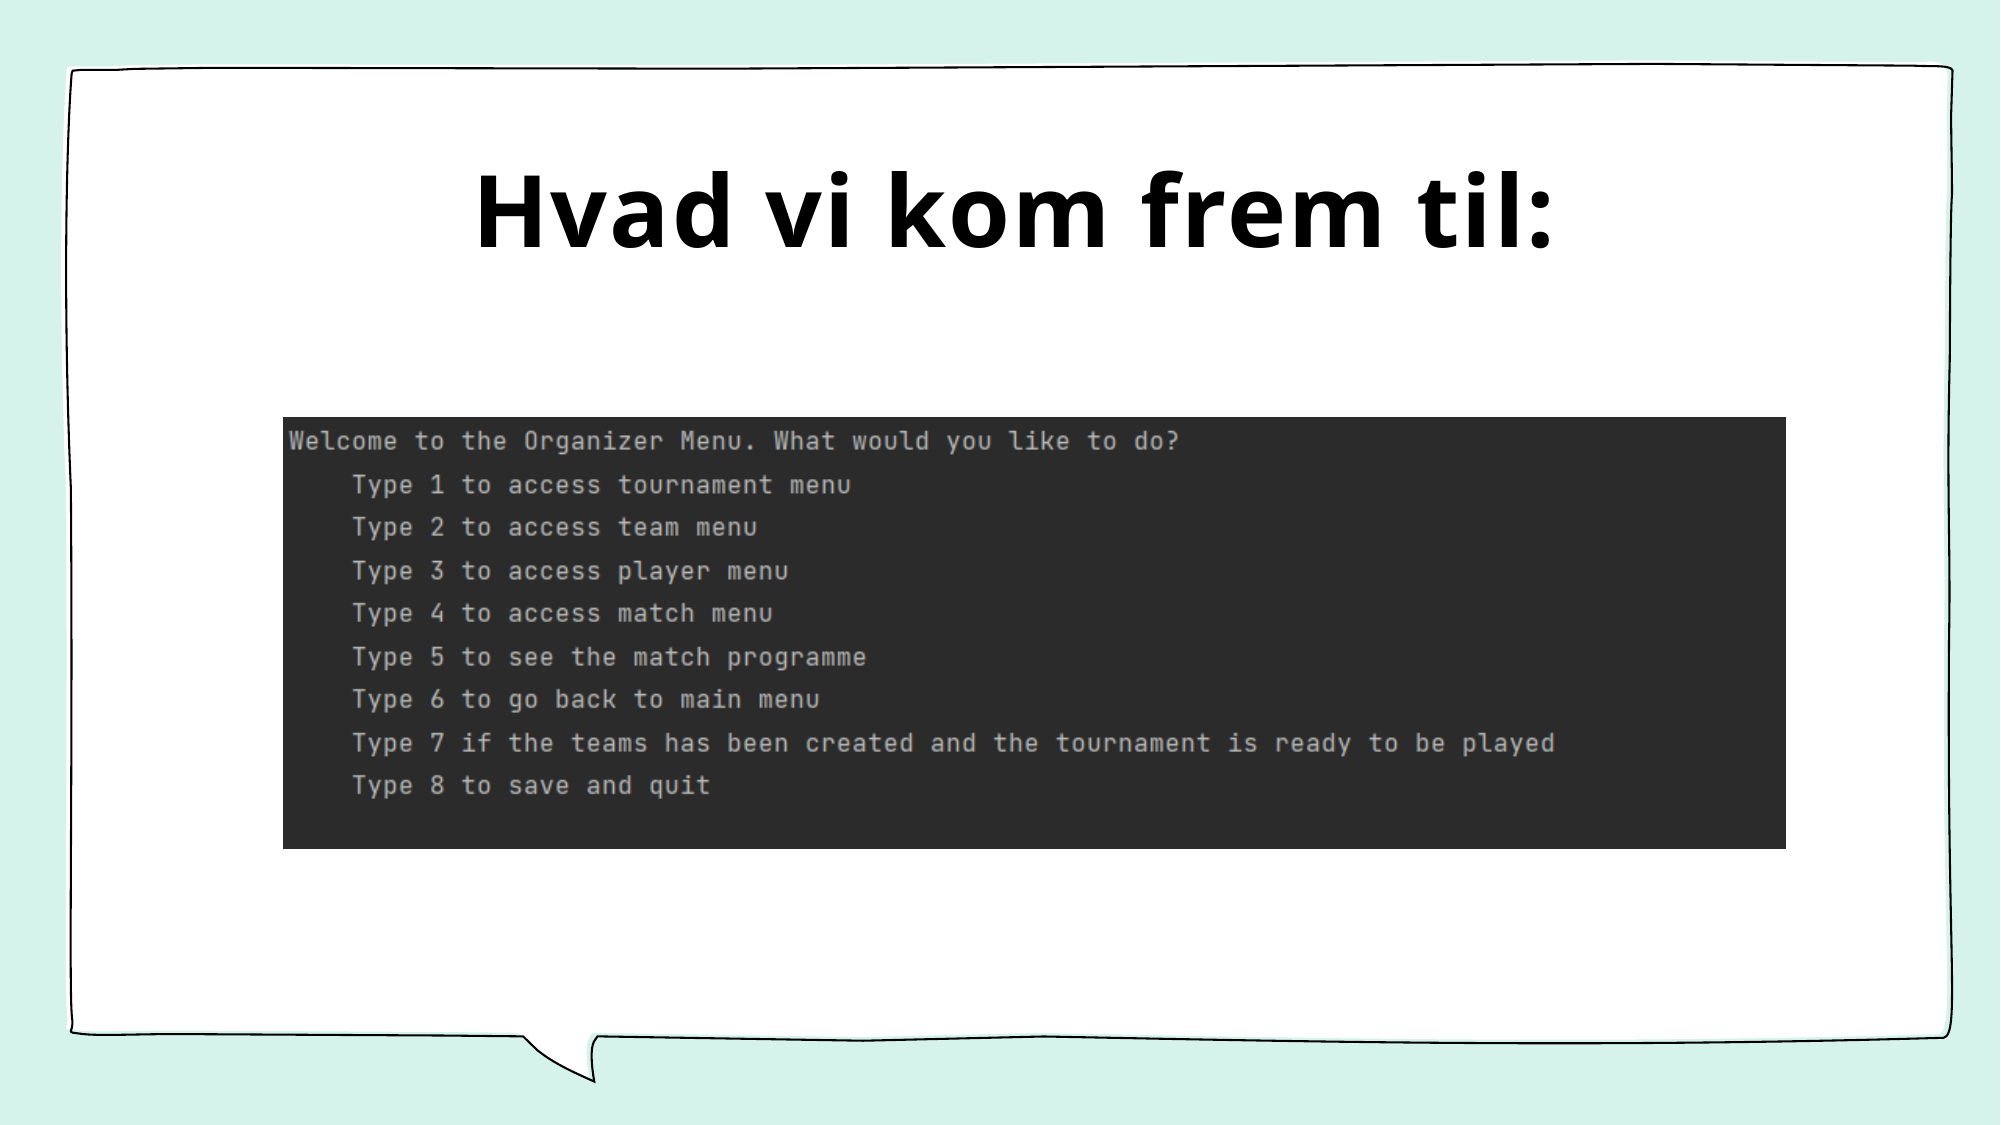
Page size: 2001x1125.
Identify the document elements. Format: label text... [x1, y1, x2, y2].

title Hvad vi kom frem til: [167, 91, 1863, 324]
picture [283, 417, 1786, 849]
